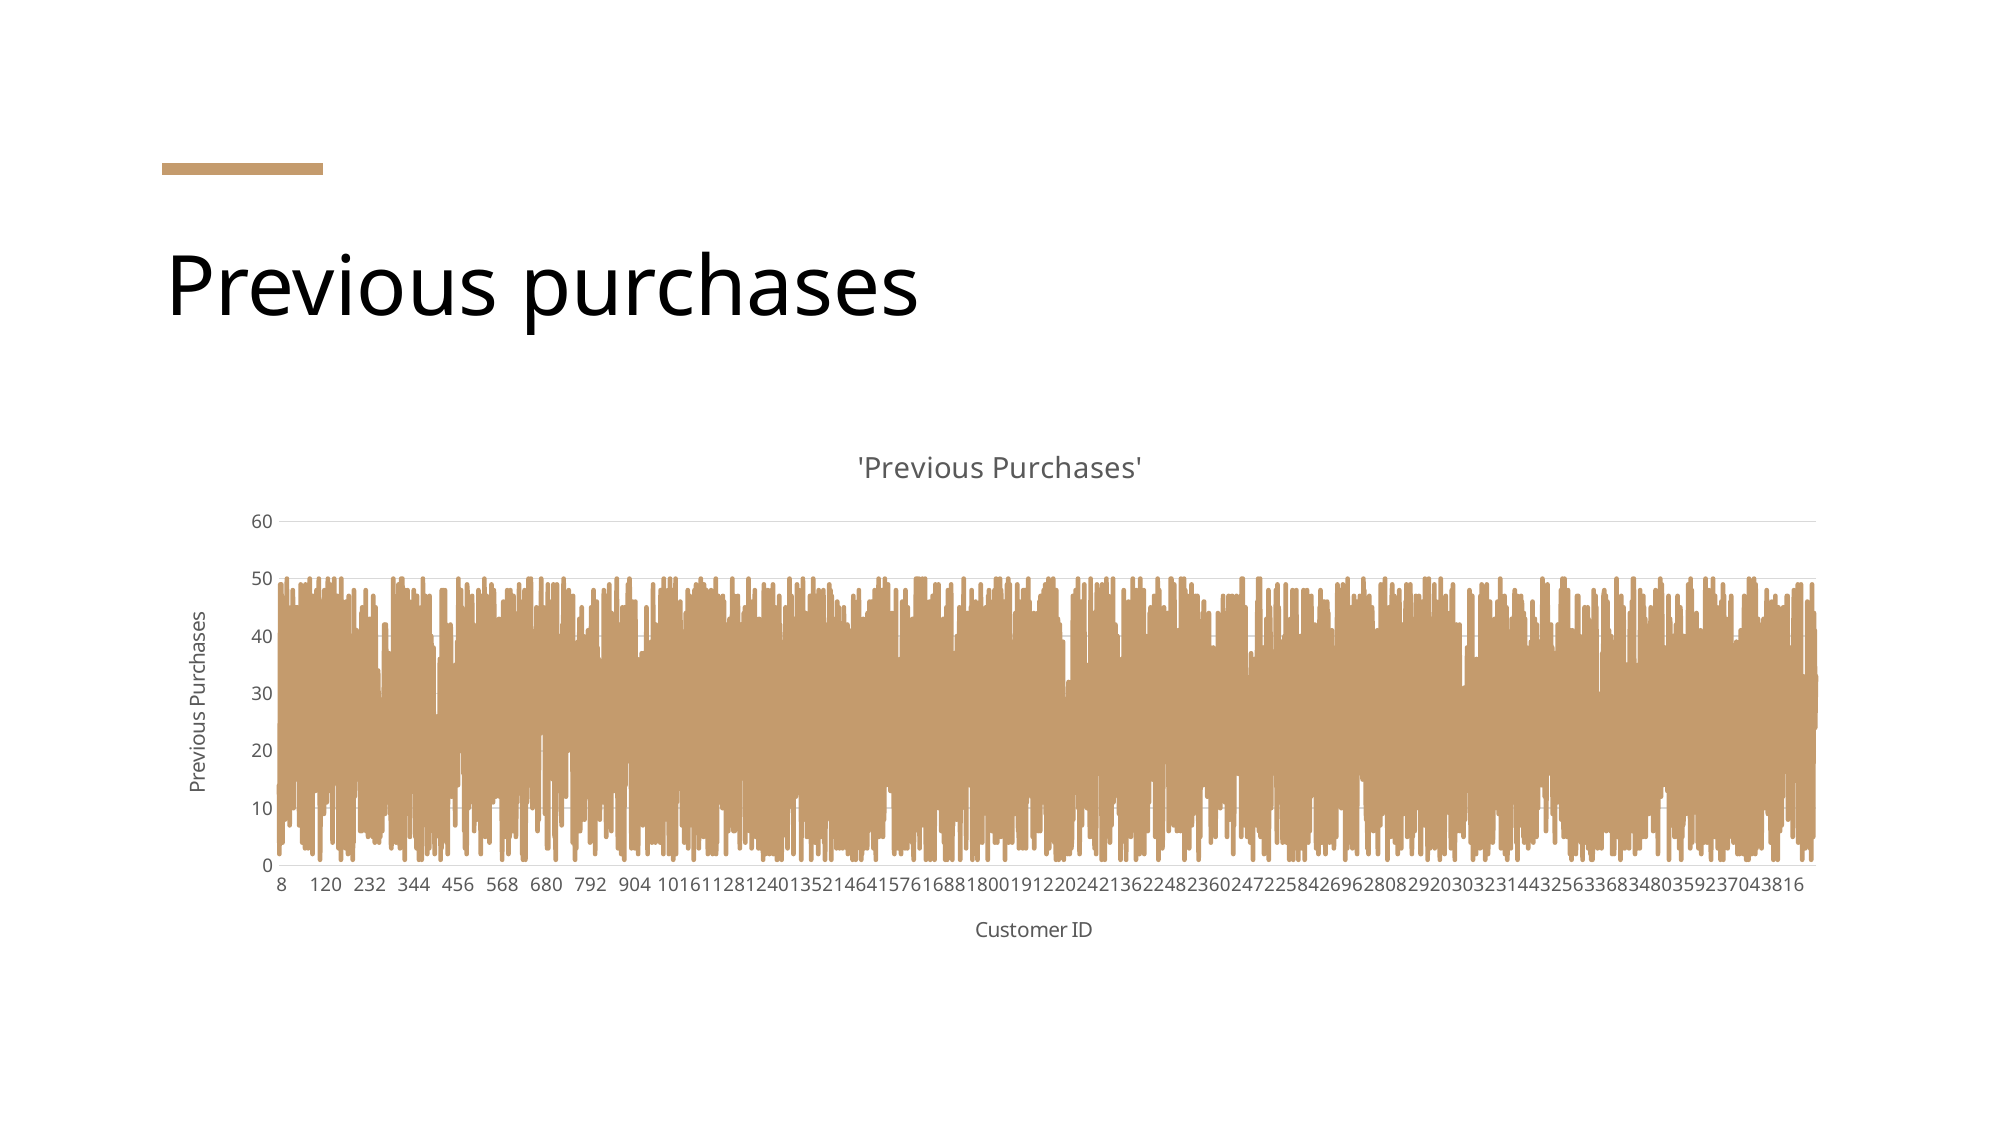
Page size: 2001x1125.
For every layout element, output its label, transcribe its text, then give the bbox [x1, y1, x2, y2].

title Previous purchases [150, 224, 1850, 419]
chart [149, 419, 1850, 975]
